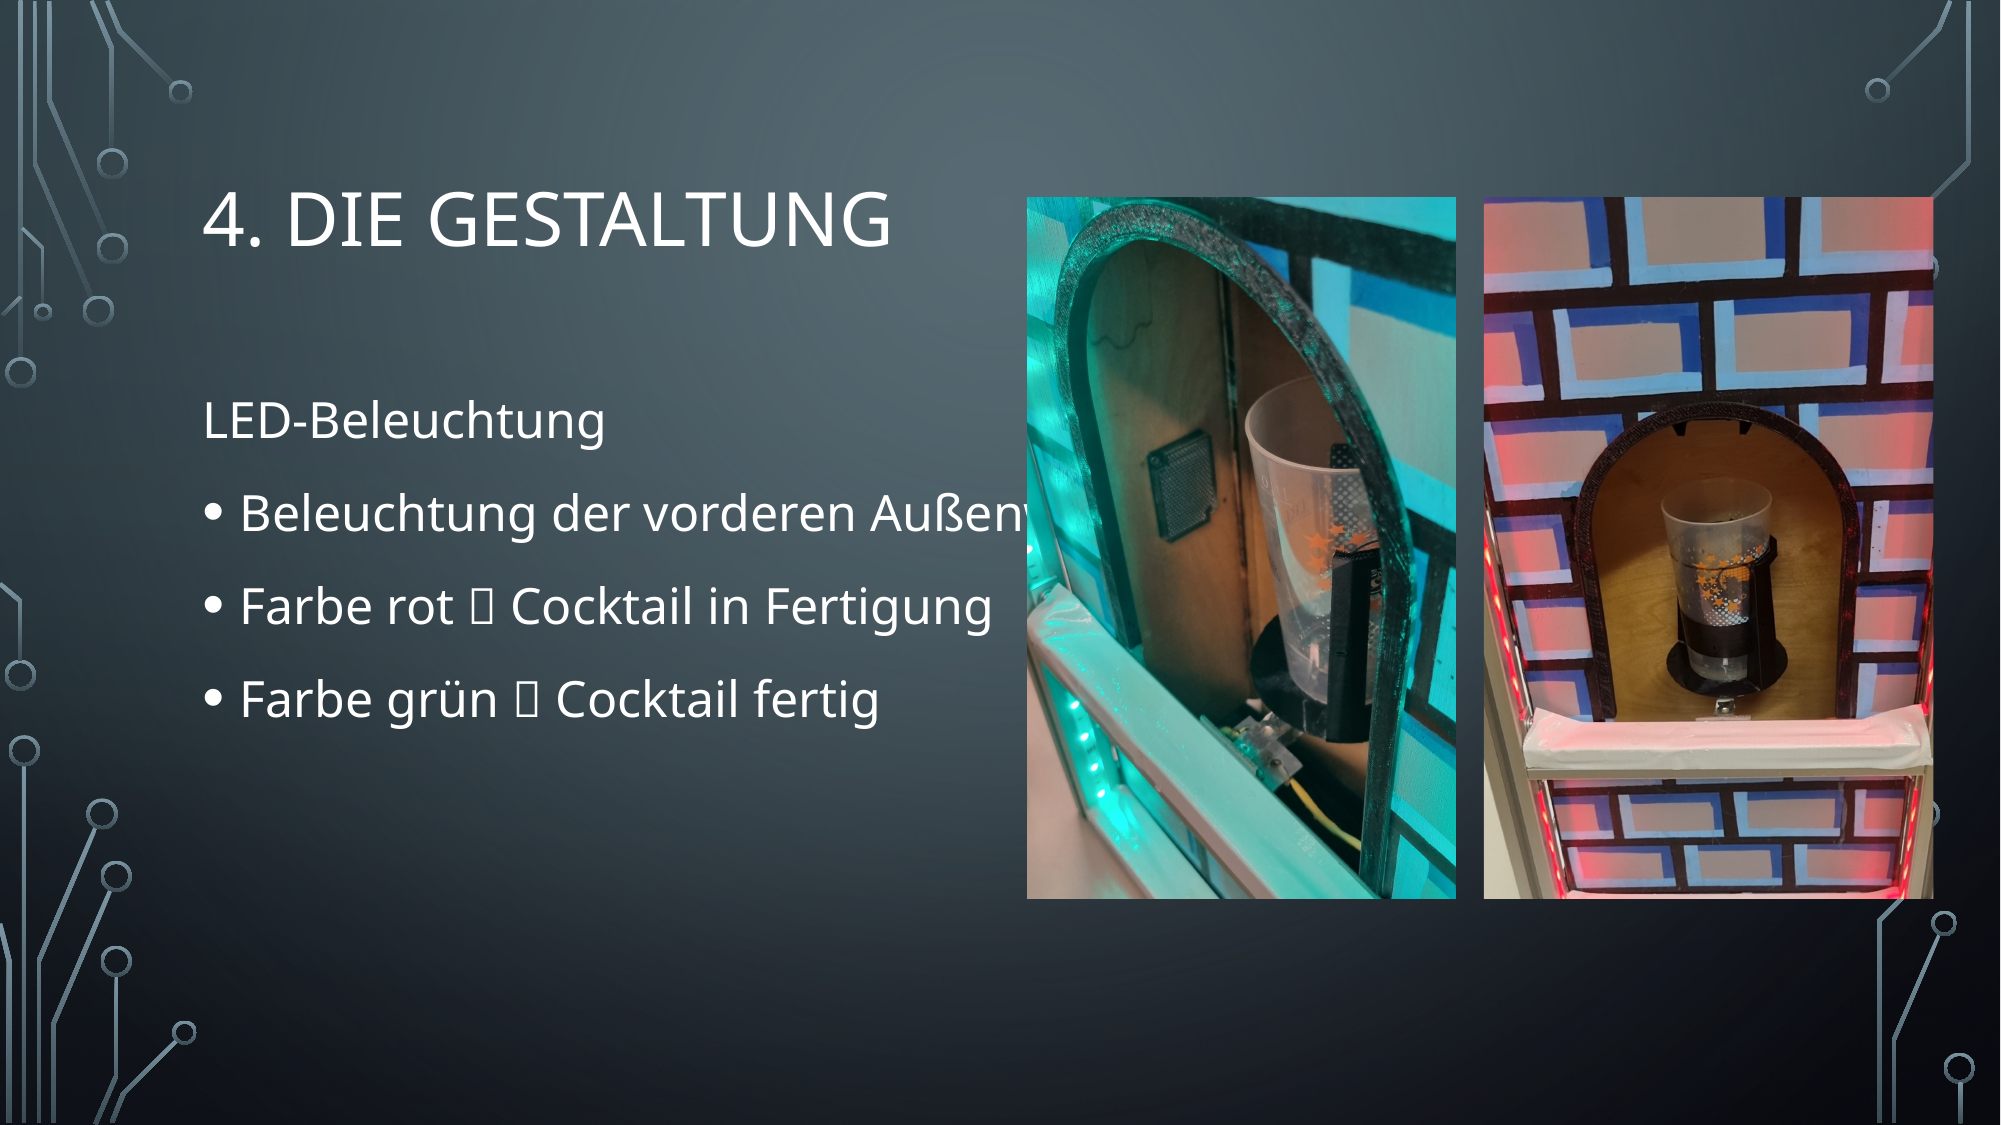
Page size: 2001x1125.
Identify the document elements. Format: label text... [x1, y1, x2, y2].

list LED-Beleuchtung Beleuchtung der vorderen Außenwand Farbe rot  Cocktail in Fertigung Farbe grün  Cocktail fertig [187, 369, 1813, 950]
picture [1026, 197, 1456, 899]
picture [1483, 197, 1934, 899]
title 4. Die Gestaltung [187, 101, 1813, 344]
